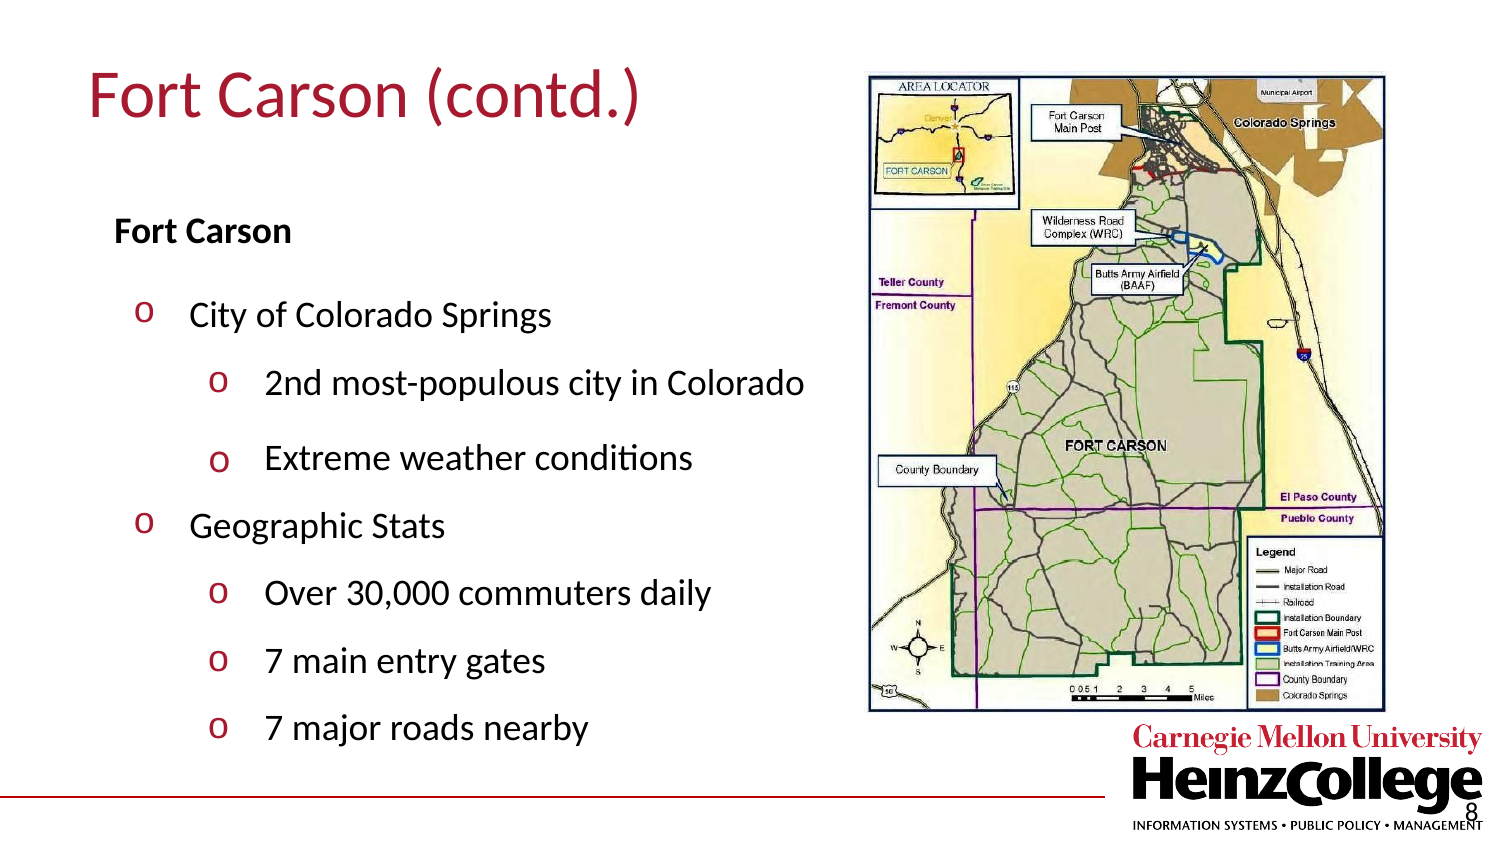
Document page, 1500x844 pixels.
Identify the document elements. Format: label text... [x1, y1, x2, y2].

slide_number ‹#› [1403, 779, 1494, 844]
title Fort Carson (contd.) [77, 33, 1048, 157]
list Fort Carson City of Colorado Springs 2nd most-populous city in Colorado Extreme weather conditions Geographic Stats Over 30,000 commuters daily 7 main entry gates 7 major roads nearby [103, 177, 829, 769]
picture [864, 71, 1391, 714]
picture [1133, 724, 1483, 830]
